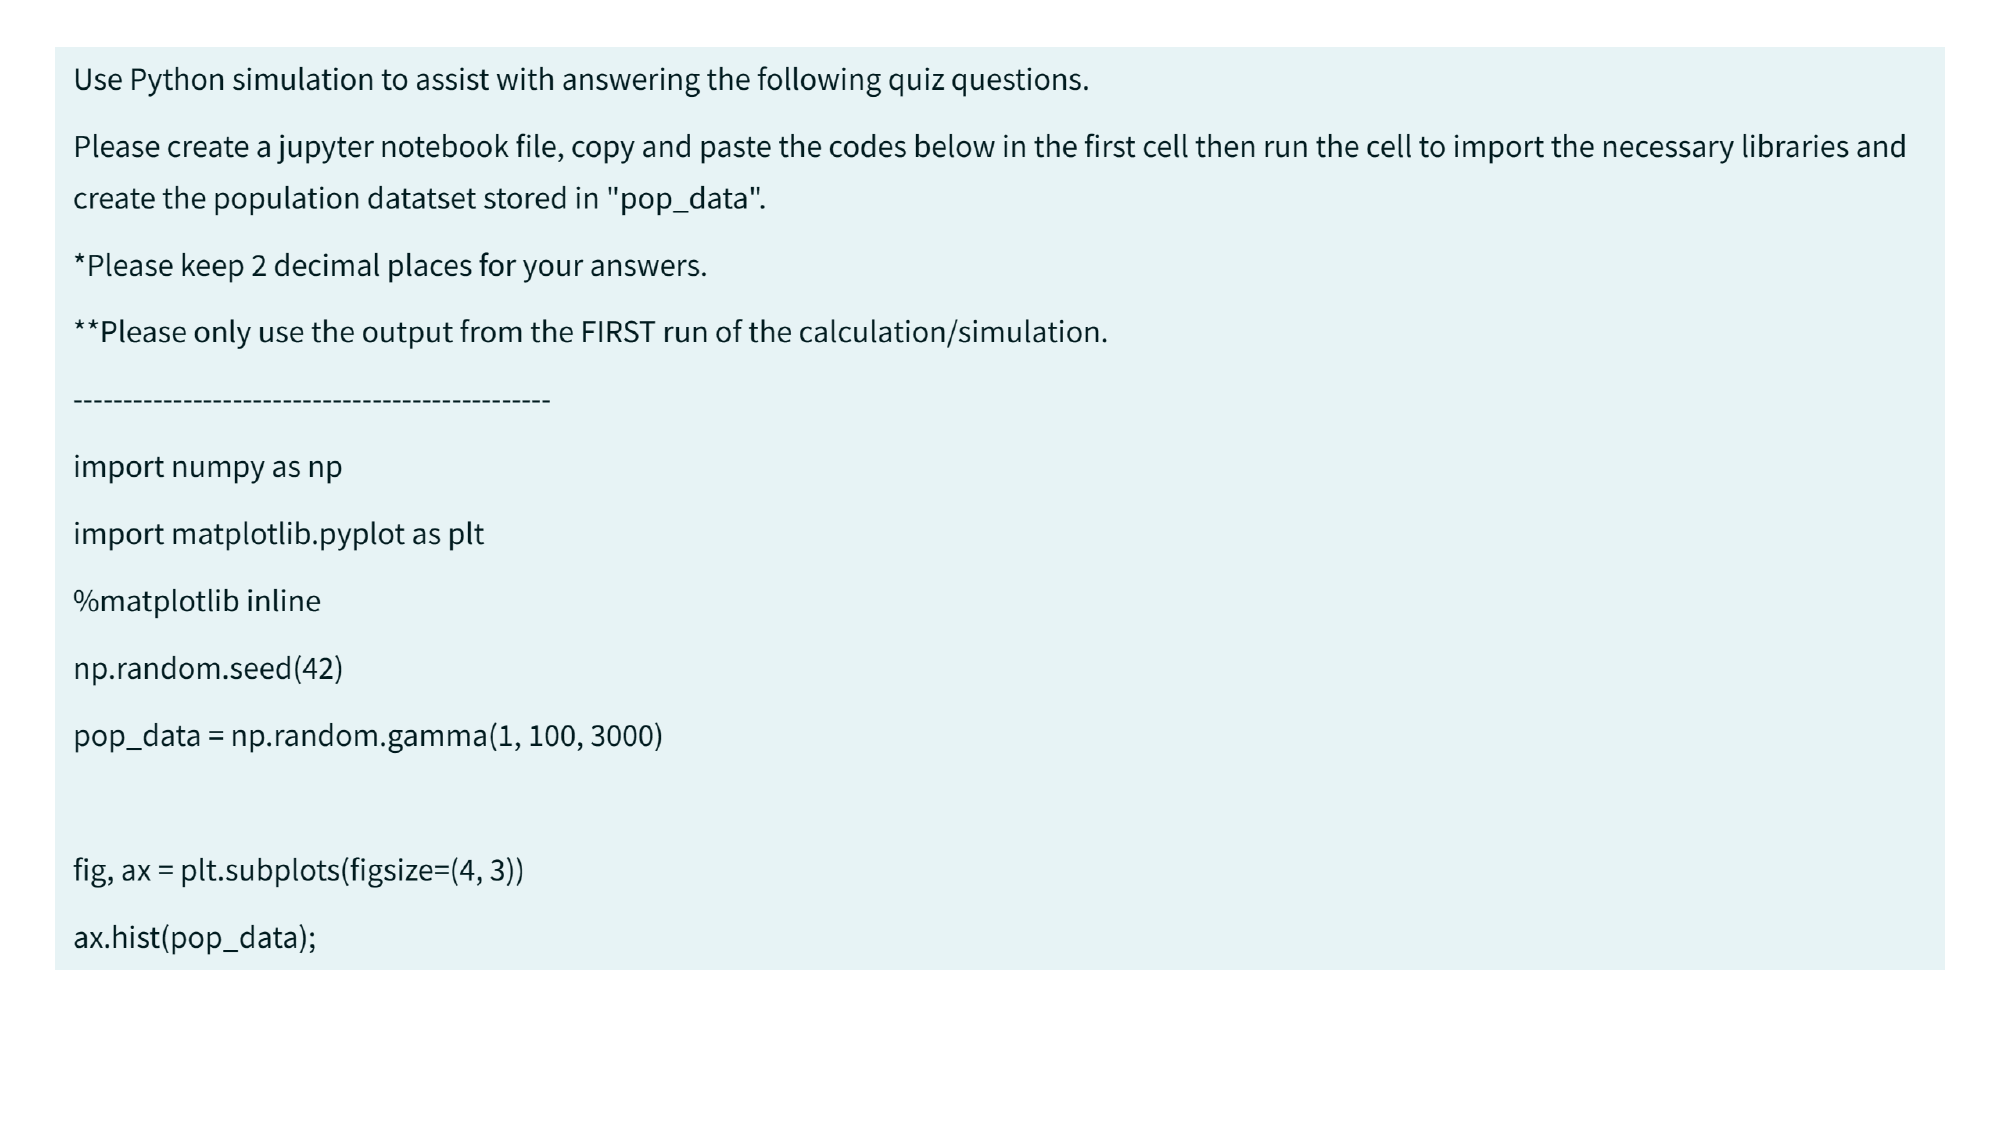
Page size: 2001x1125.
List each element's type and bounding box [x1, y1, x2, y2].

picture [55, 47, 1945, 970]
